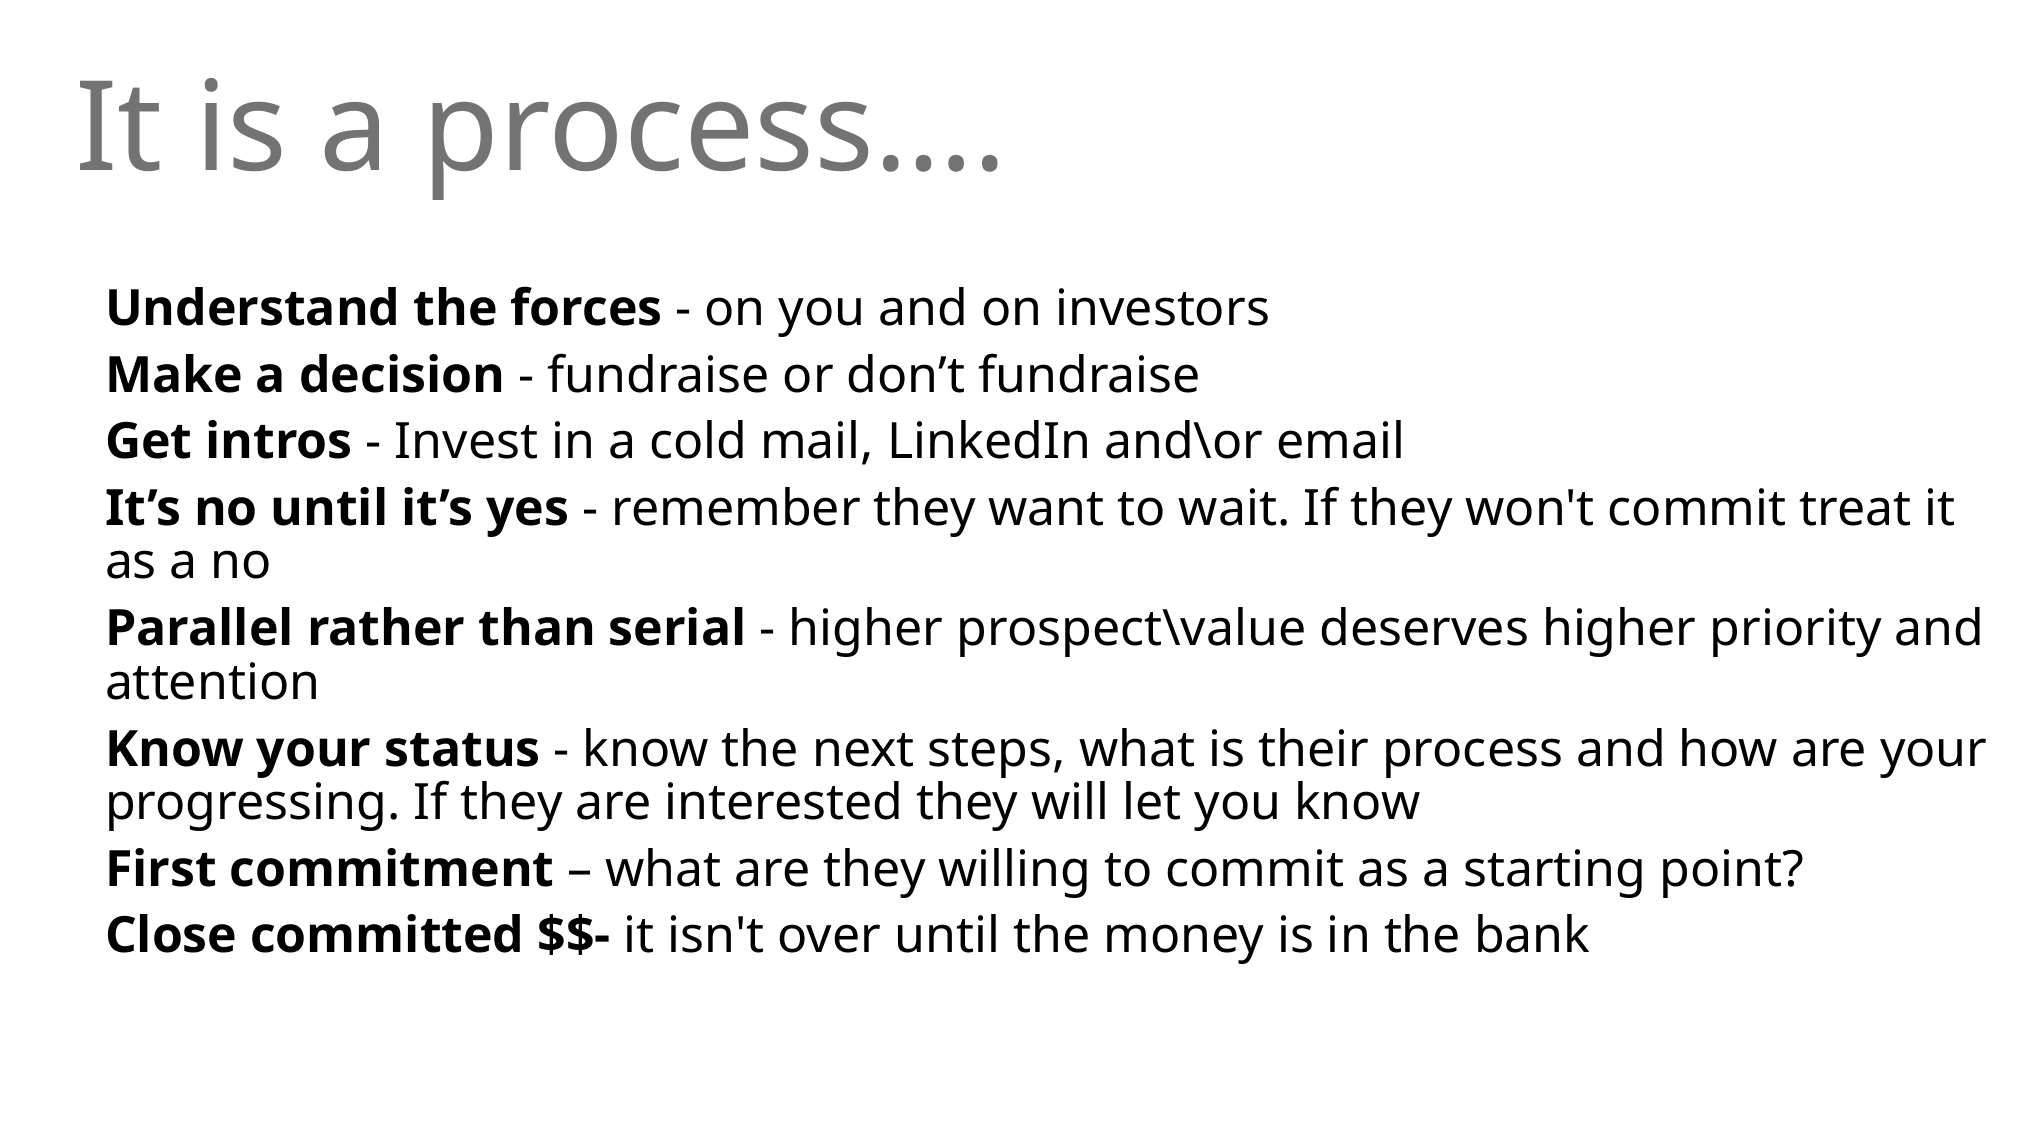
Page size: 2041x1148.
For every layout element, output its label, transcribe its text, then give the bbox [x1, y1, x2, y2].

text_box Understand the forces - on you and on investors Make a decision - fundraise or don’t fundraise Get intros - Invest in a cold mail, LinkedIn and\or email It’s no until it’s yes - remember they want to wait. If they won't commit treat it as a no Parallel rather than serial - higher prospect\value deserves higher priority and attention Know your status - know the next steps, what is their process and how are your progressing. If they are interested they will let you know First commitment – what are they willing to commit as a starting point? Close committed $$- it isn't over until the money is in the bank [74, 258, 2041, 988]
text_box The flow of ideas, money, and equity [31, 15, 2010, 334]
text_box It is a process…. [45, 38, 1877, 222]
